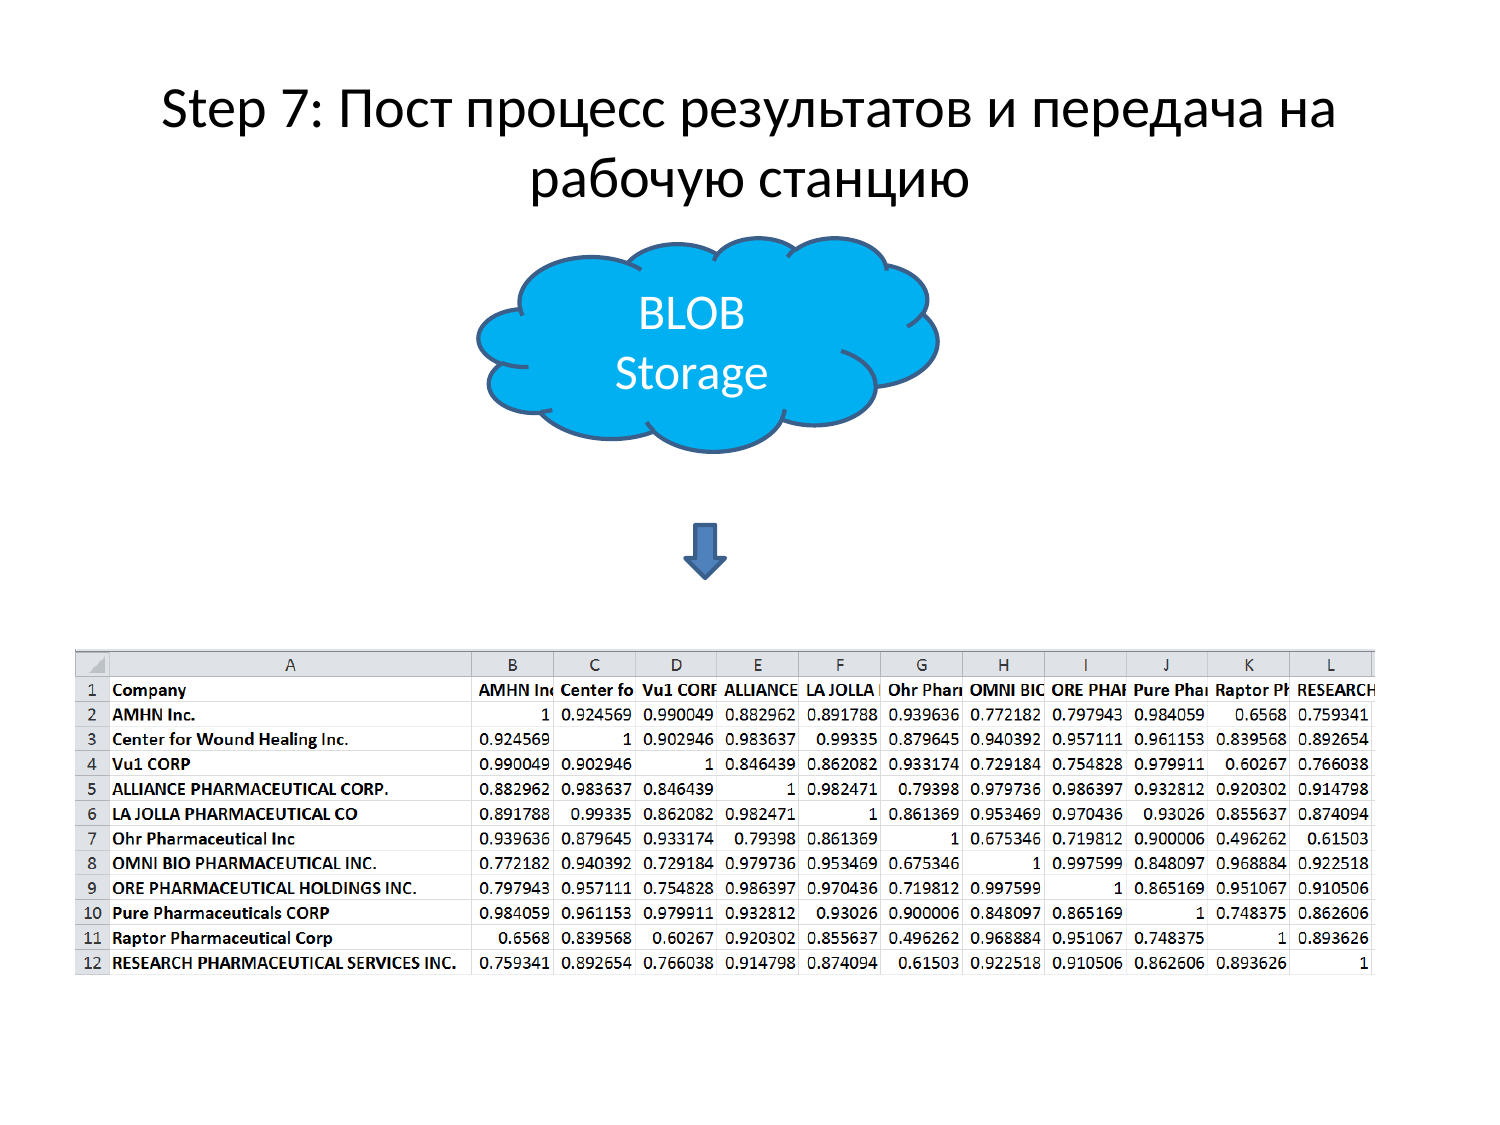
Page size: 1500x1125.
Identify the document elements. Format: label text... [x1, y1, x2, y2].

title Step 7: Пост процесс результатов и передача на рабочую станцию [75, 45, 1425, 233]
text_box BLOB Storage [476, 236, 940, 454]
picture [74, 649, 1376, 975]
text_box [683, 522, 727, 581]
